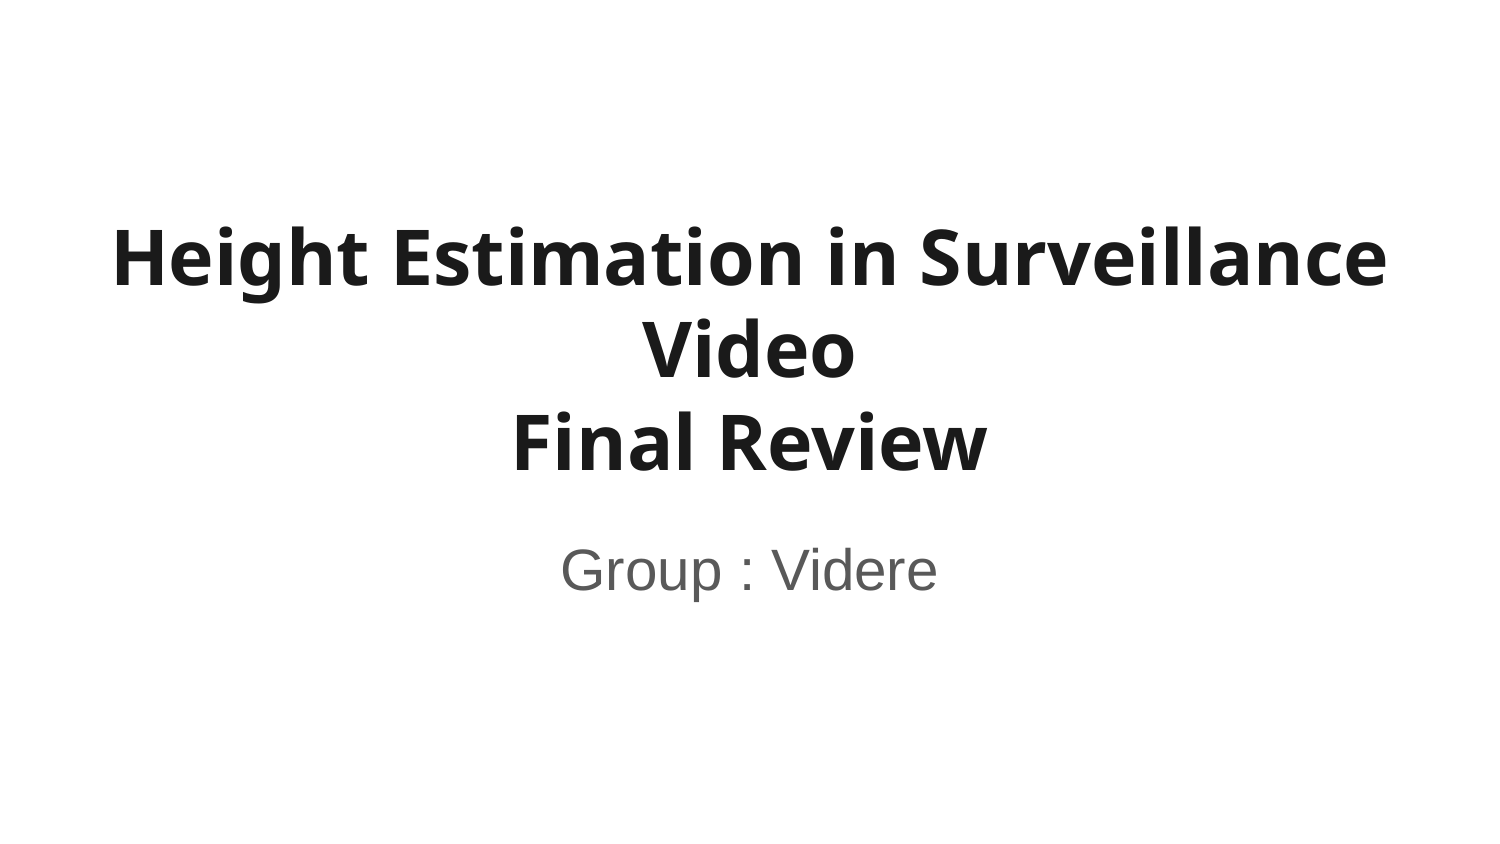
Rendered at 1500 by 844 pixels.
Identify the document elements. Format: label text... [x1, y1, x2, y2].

title Height Estimation in Surveillance Video Final Review [51, 164, 1449, 501]
subtitle Group : Videre [51, 516, 1449, 647]
